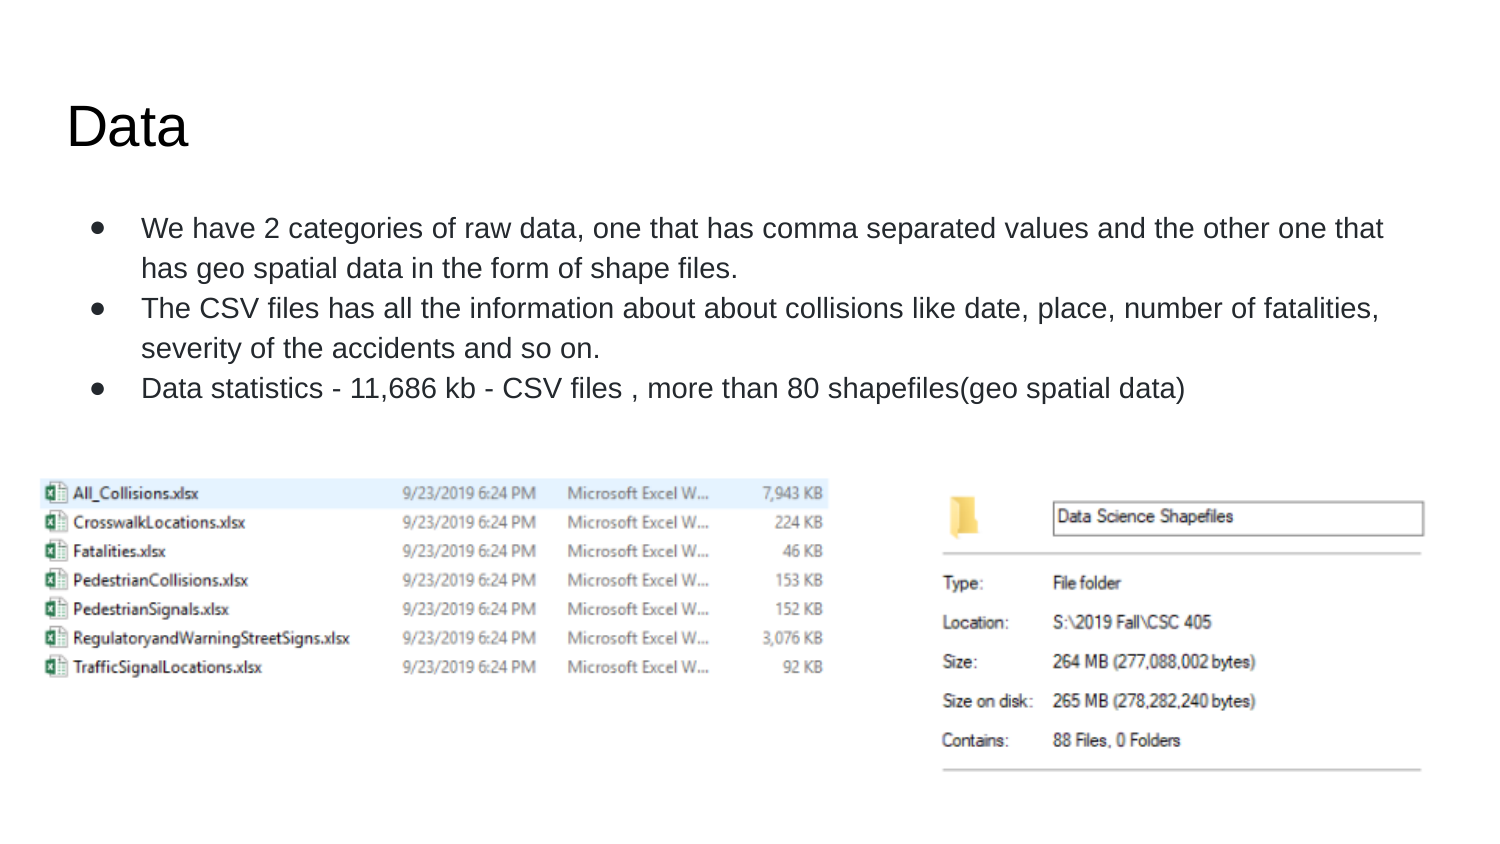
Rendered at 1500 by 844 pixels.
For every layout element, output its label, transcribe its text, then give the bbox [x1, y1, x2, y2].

list We have 2 categories of raw data, one that has comma separated values and the other one that has geo spatial data in the form of shape files. The CSV files has all the information about about collisions like date, place, number of fatalities, severity of the accidents and so on. Data statistics - 11,686 kb - CSV files , more than 80 shapefiles(geo spatial data) [51, 189, 1449, 461]
picture [30, 463, 1469, 794]
title Data [51, 72, 1449, 167]
